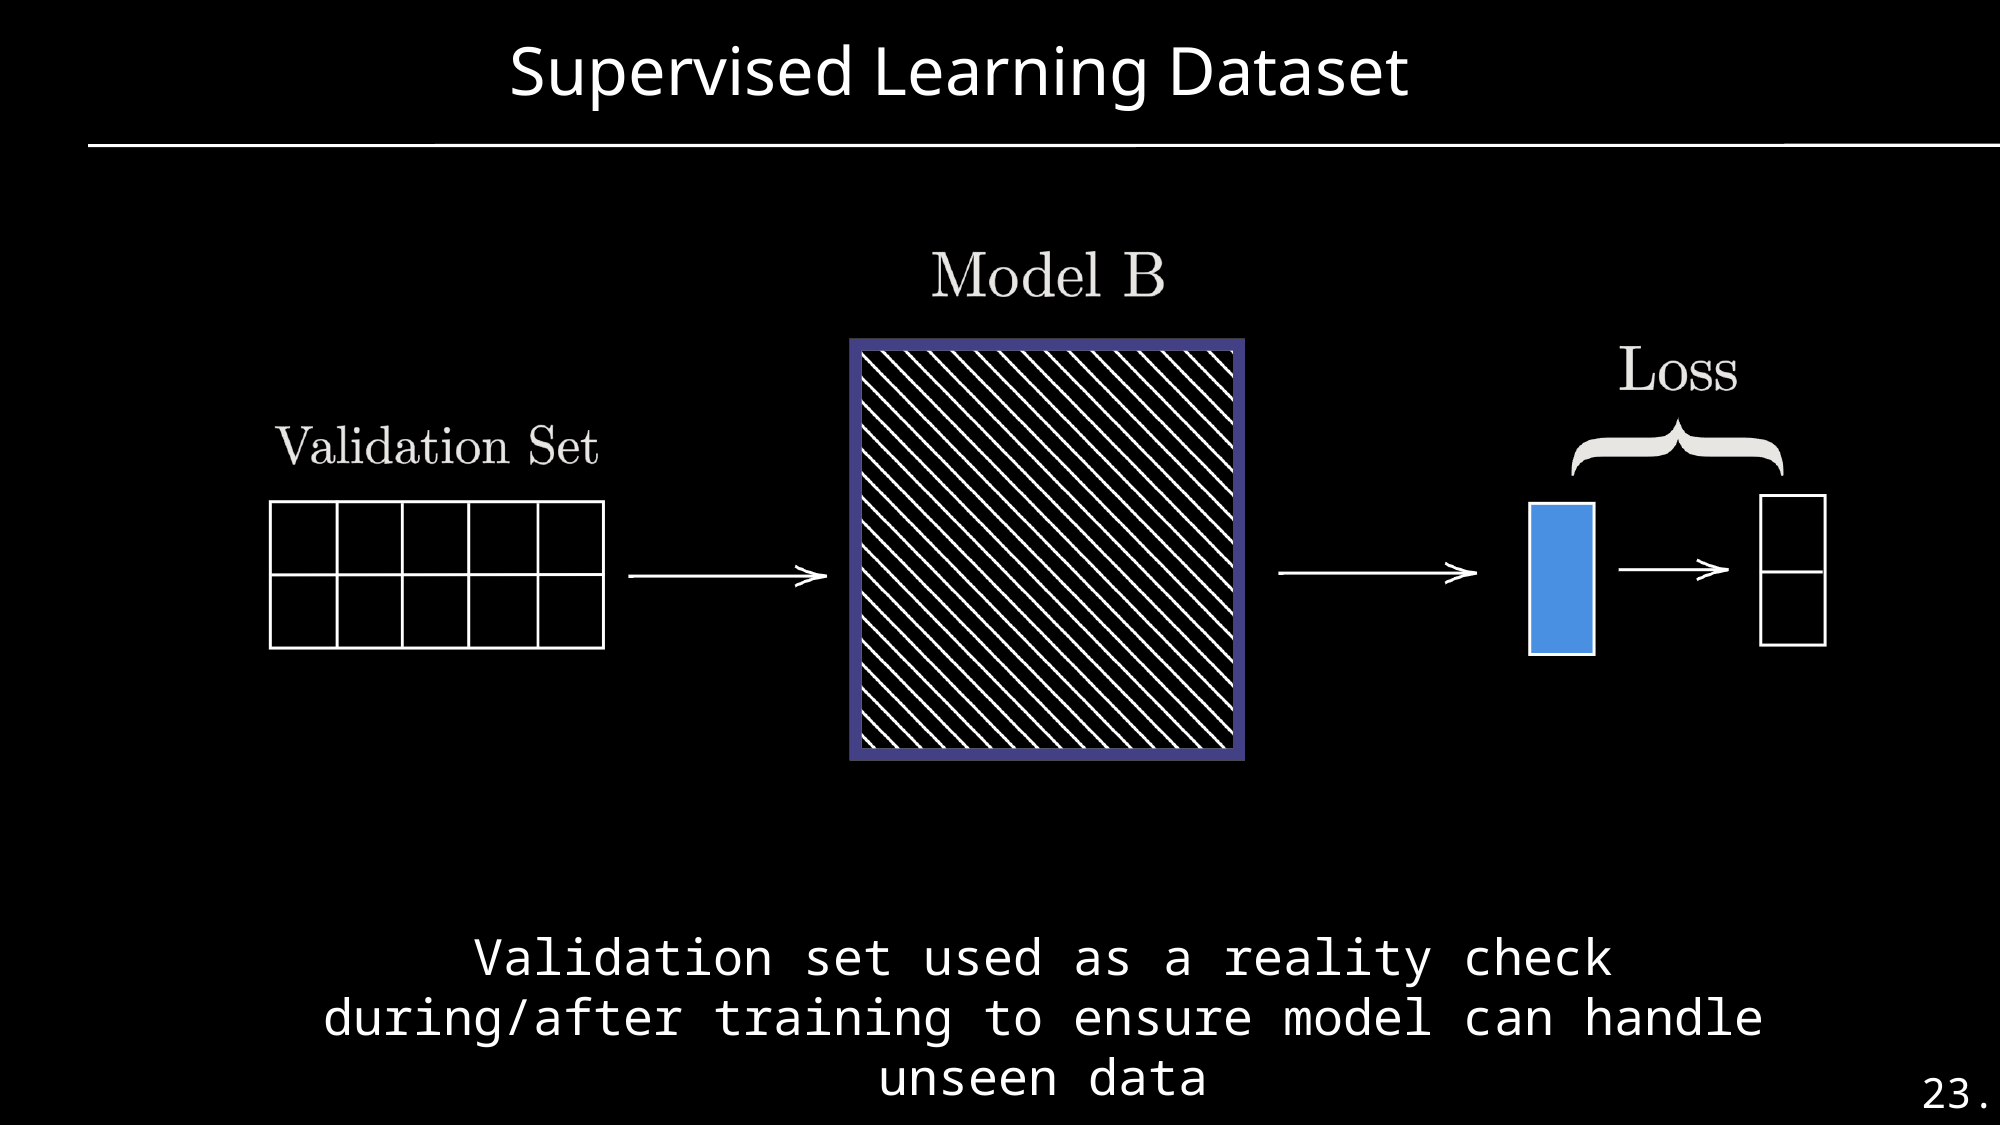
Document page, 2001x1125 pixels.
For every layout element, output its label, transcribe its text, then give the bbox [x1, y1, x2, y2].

text_box Validation set used as a reality check during/after training to ensure model can handle unseen data [267, 917, 1820, 1113]
text_box Supervised Learning Dataset [494, 20, 1593, 116]
picture [239, 212, 1849, 802]
text_box 23. [1906, 1059, 2000, 1125]
